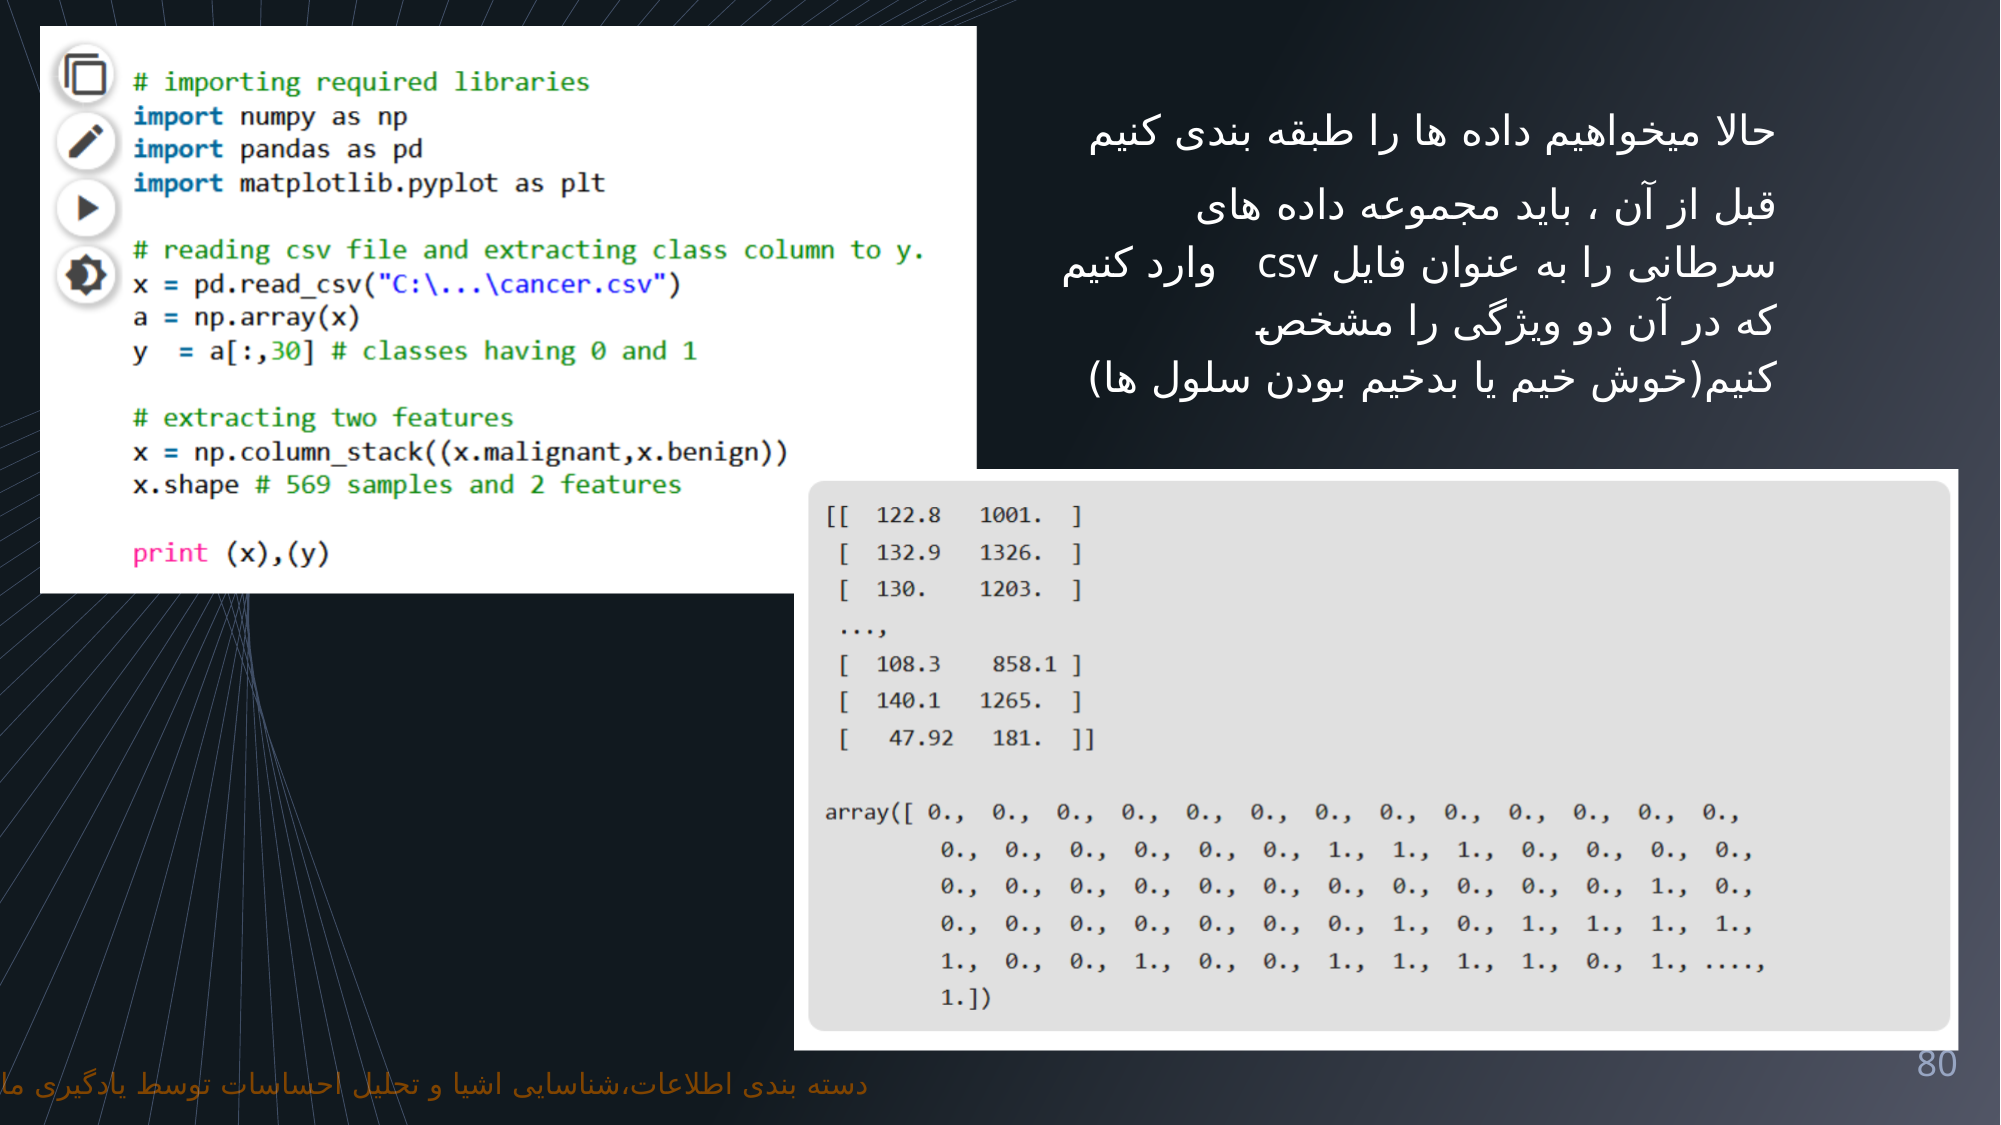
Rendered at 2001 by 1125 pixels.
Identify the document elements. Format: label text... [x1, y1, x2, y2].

slide_number 80 [1838, 1058, 1959, 1109]
text_box حالا میخواهیم داده ها را طبقه بندی کنیم قبل از آن ، باید مجموعه داده های سرطانی را به عنوان فایل csv وارد کنیم که در آن دو ویژگی را مشخص کنیم(خوش خیم یا بدخیم بودن سلول ها) [1045, 89, 1823, 409]
picture [39, 26, 1959, 1051]
